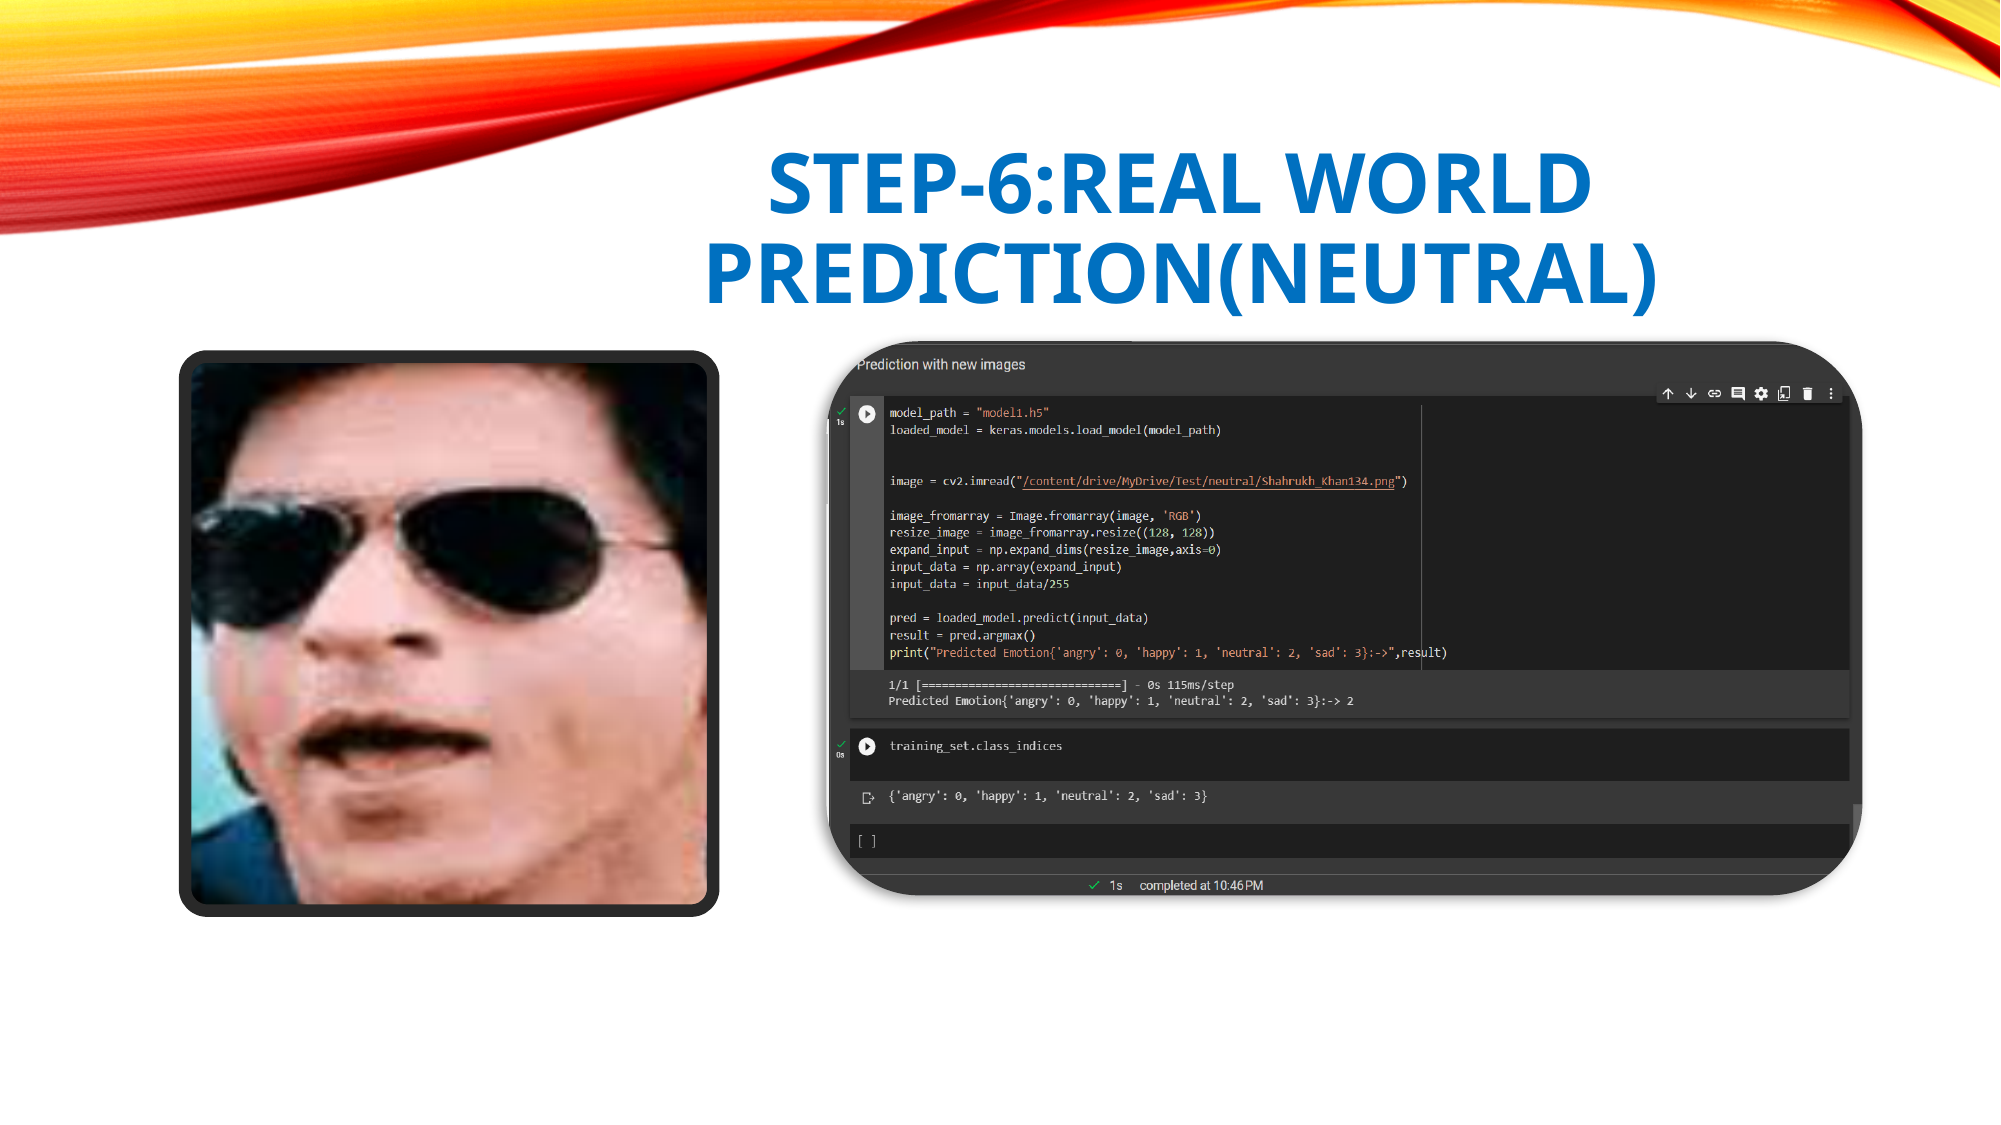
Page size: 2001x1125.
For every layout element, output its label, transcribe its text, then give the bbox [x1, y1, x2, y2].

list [184, 356, 714, 911]
title Step-6:Real World Prediction(Neutral) [474, 125, 1888, 338]
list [826, 341, 1863, 896]
picture [0, 0, 2000, 237]
